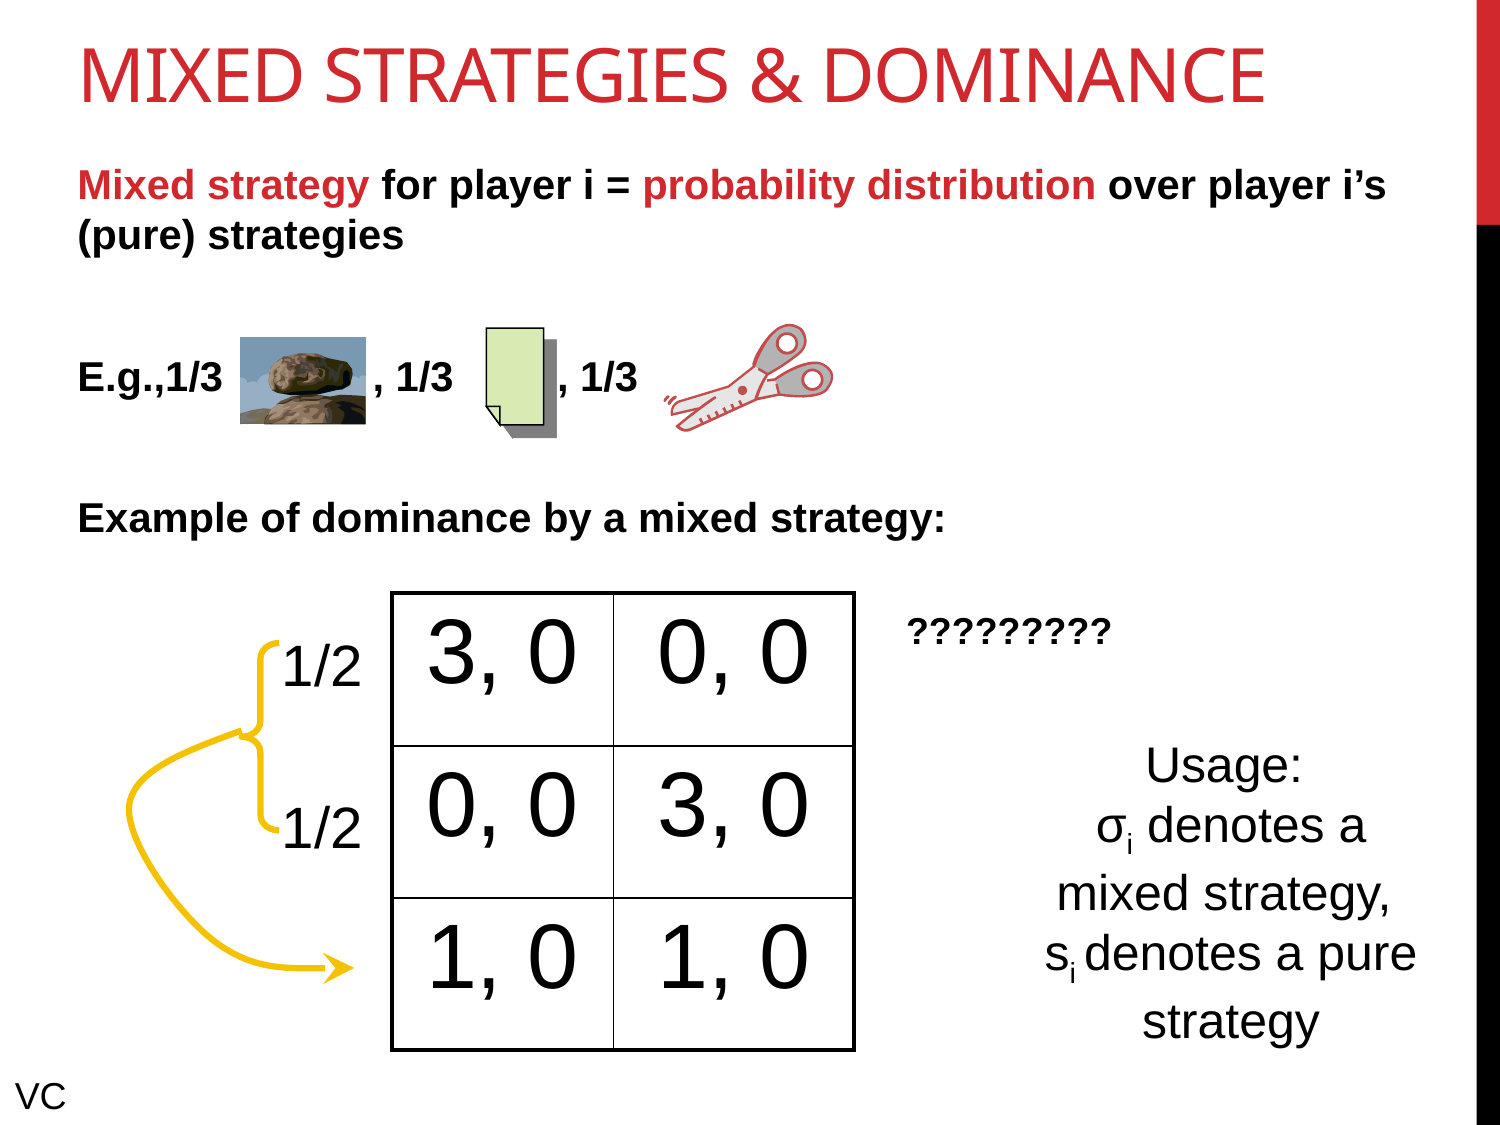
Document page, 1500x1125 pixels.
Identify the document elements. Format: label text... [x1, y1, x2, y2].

text_box 1/2 [266, 620, 378, 706]
text_box [241, 642, 280, 831]
text_box Usage: σi denotes a mixed strategy, si denotes a pure strategy [1012, 724, 1450, 1057]
text_box 1/2 [280, 782, 378, 868]
picture [662, 321, 836, 435]
text_box [128, 730, 355, 979]
picture [238, 335, 367, 426]
text_box [486, 328, 544, 425]
table_header 3, 0 [394, 595, 613, 745]
table_cell 1, 0 [614, 899, 852, 1048]
list Mixed strategy for player i = probability distribution over player i’s (pure) strategies E.g.,1/3 , 1/3 , 1/3 Example of dominance by a mixed strategy: [62, 149, 1500, 575]
title Mixed strategies & Dominance [62, 0, 1413, 125]
table_header 0, 0 [614, 595, 852, 745]
table_cell 1, 0 [394, 899, 613, 1048]
text_box ????????? [891, 599, 1283, 660]
table_cell 0, 0 [394, 747, 613, 897]
table_cell 3, 0 [614, 747, 852, 897]
text_box VC [0, 1064, 84, 1125]
